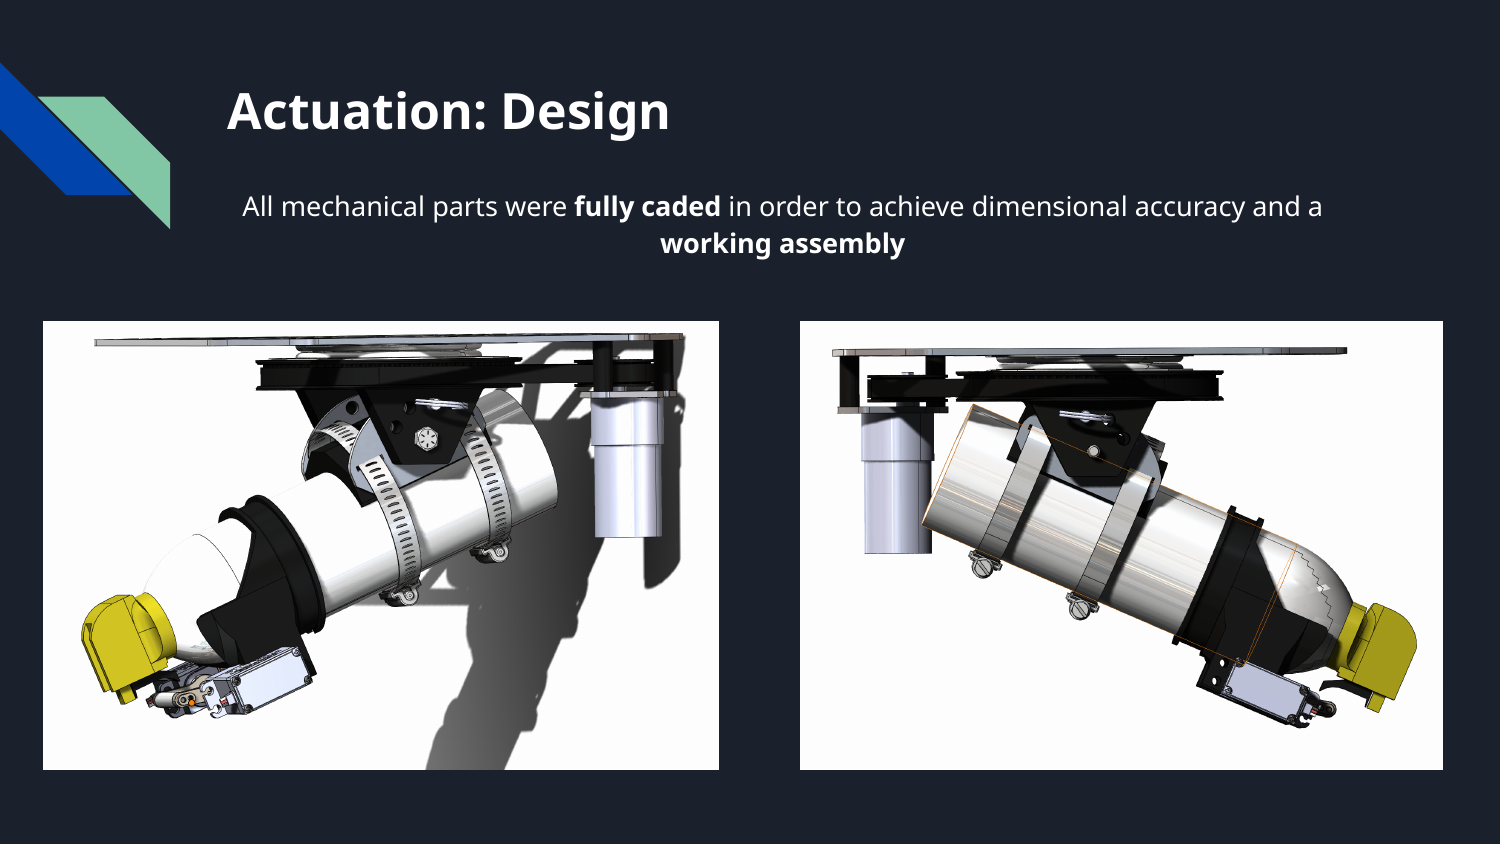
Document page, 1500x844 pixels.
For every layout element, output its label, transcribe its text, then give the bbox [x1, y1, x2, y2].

picture [43, 321, 719, 770]
list All mechanical parts were fully caded in order to achieve dimensional accuracy and a working assembly [205, 169, 1360, 648]
title Actuation: Design [212, 64, 1368, 215]
picture [800, 321, 1443, 770]
